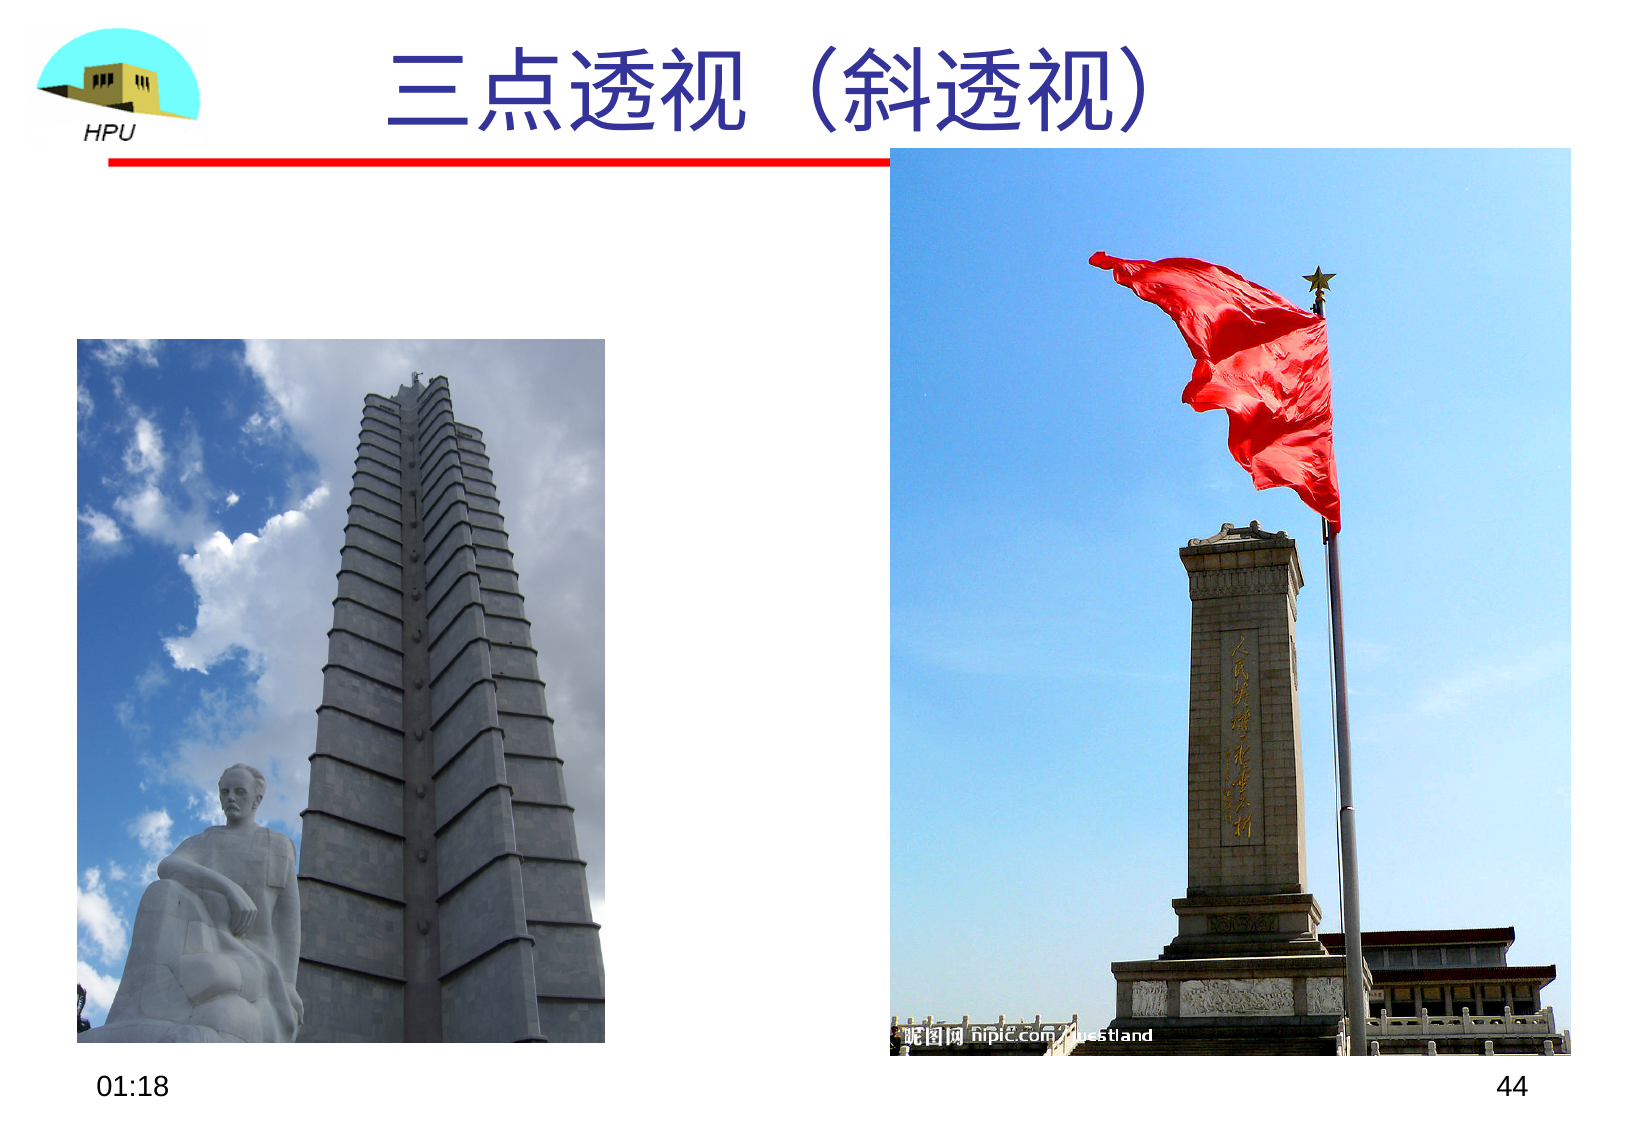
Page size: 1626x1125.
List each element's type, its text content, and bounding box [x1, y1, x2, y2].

slide_number 44 [1164, 1064, 1544, 1113]
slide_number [80, 1059, 461, 1113]
title 三点透视（斜透视） [27, 12, 1585, 163]
picture [77, 339, 605, 1043]
picture [889, 148, 1571, 1056]
